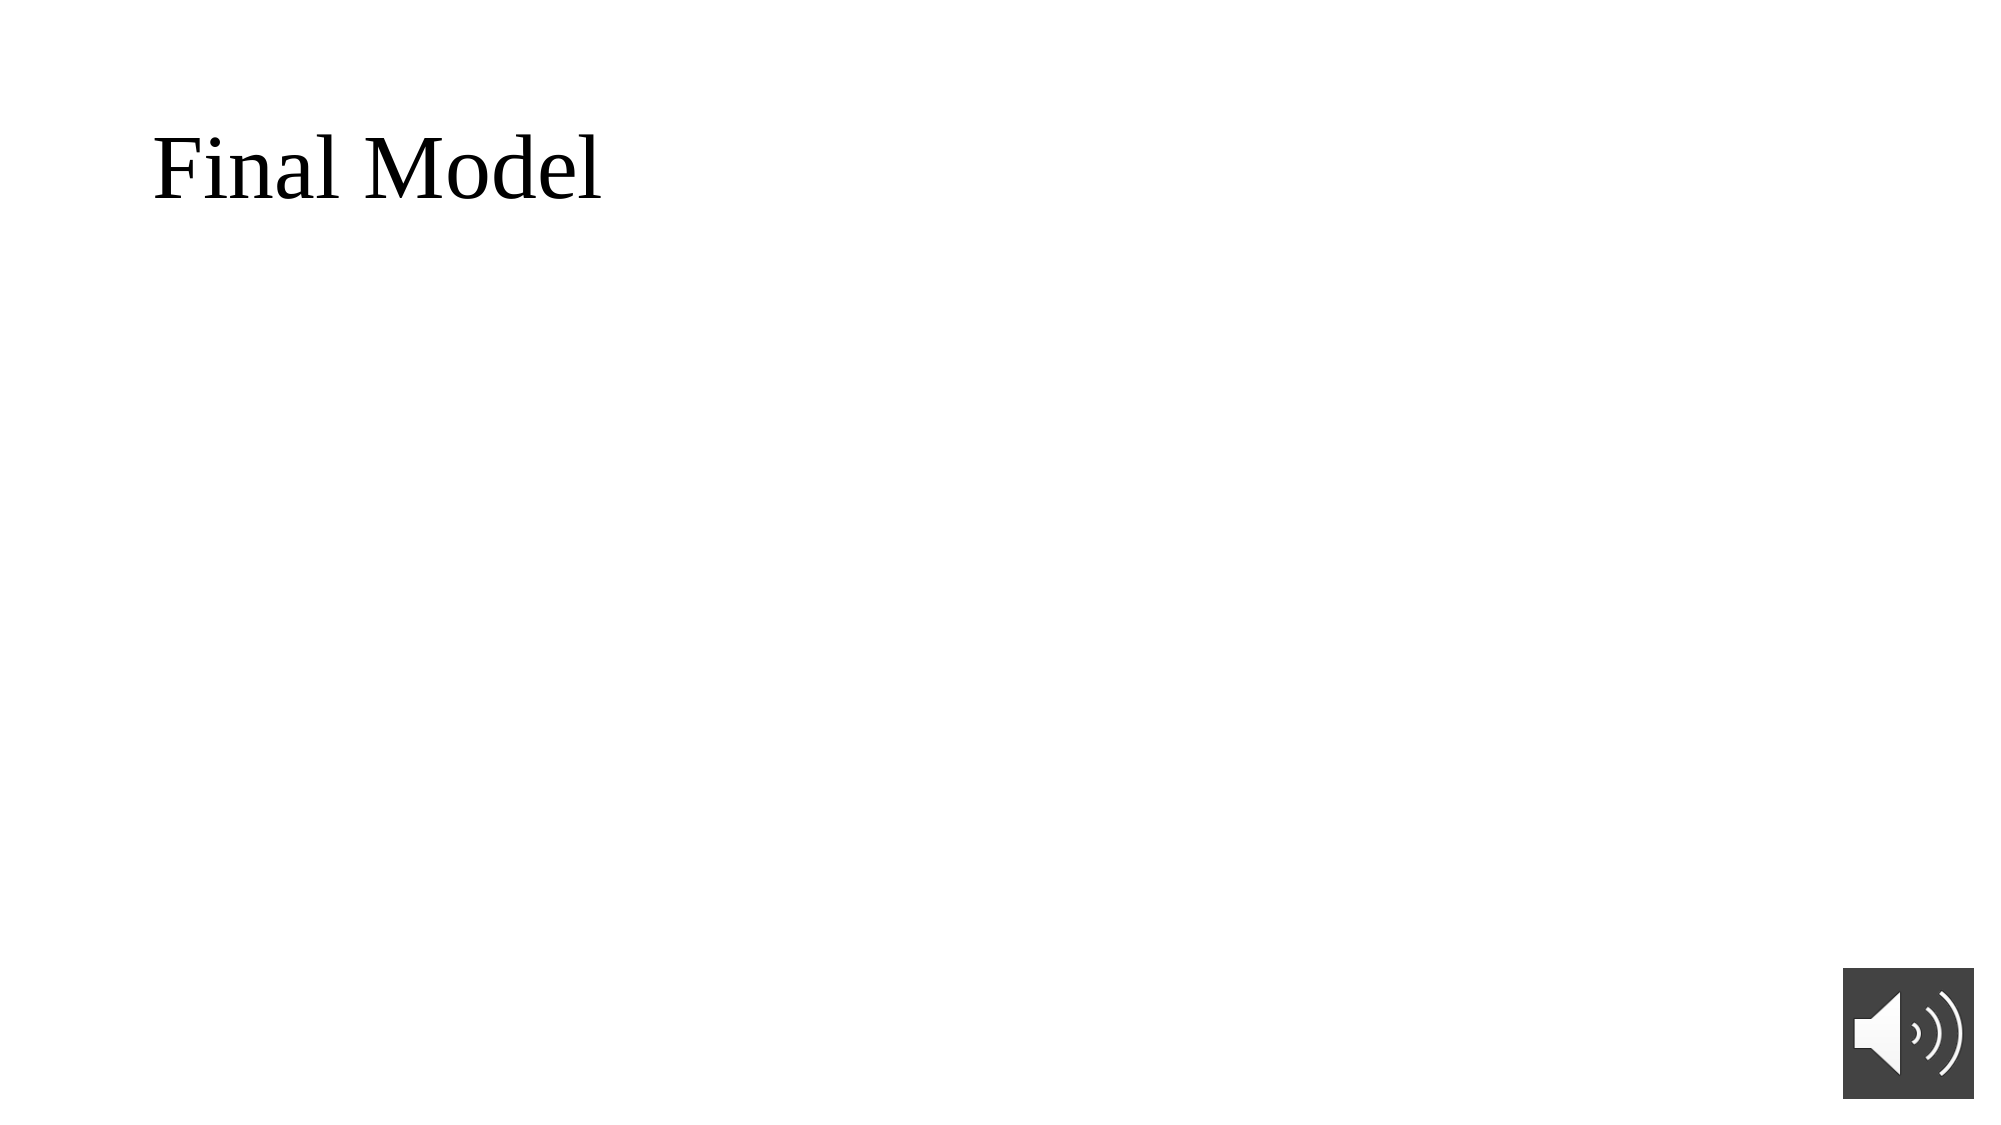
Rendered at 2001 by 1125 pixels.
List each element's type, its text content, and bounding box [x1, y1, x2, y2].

picture [1841, 966, 1975, 1100]
title Final Model [137, 59, 1863, 278]
